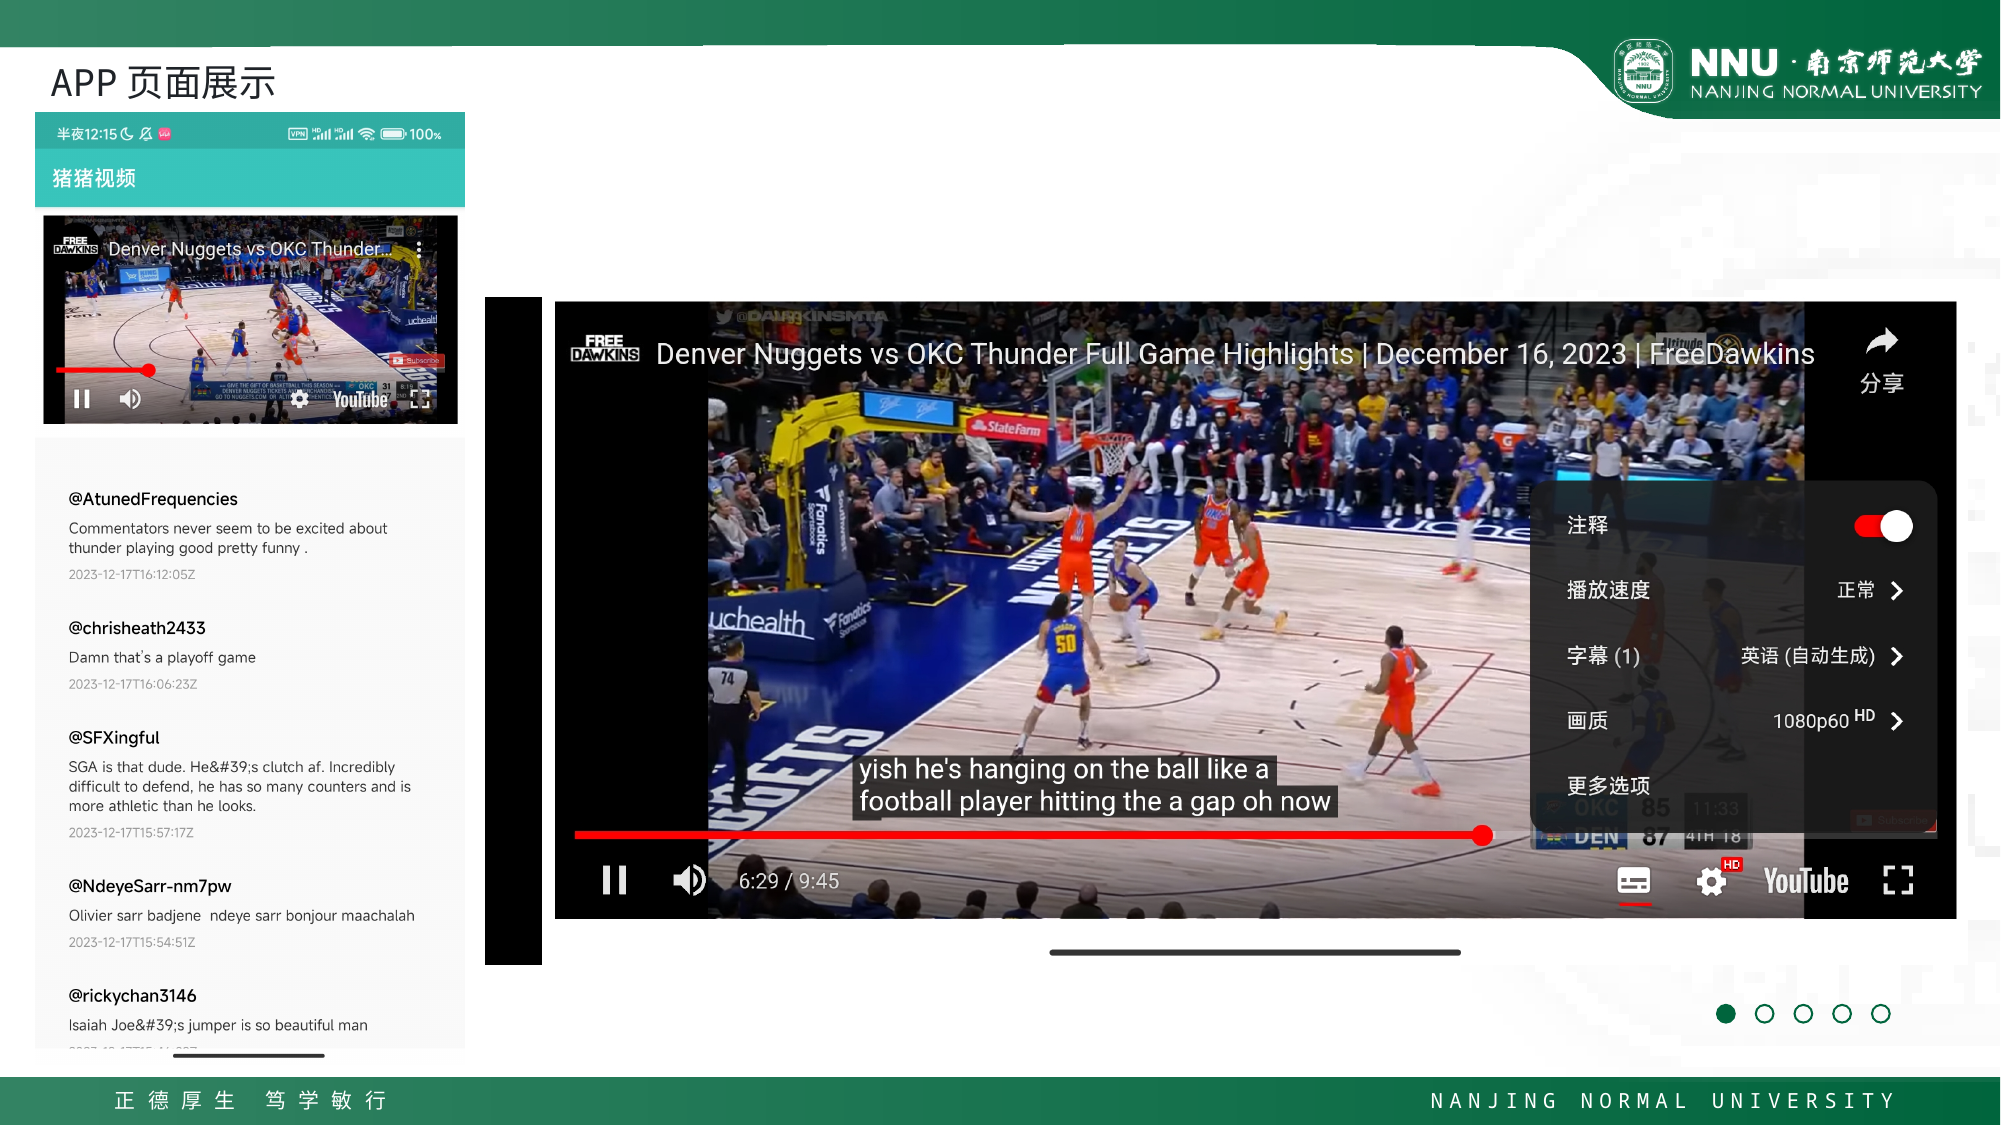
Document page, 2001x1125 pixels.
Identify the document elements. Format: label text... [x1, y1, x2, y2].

text_box APP页面展示 [35, 51, 757, 112]
picture [35, 111, 465, 1065]
picture [485, 297, 1968, 965]
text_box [1716, 1004, 1890, 1023]
